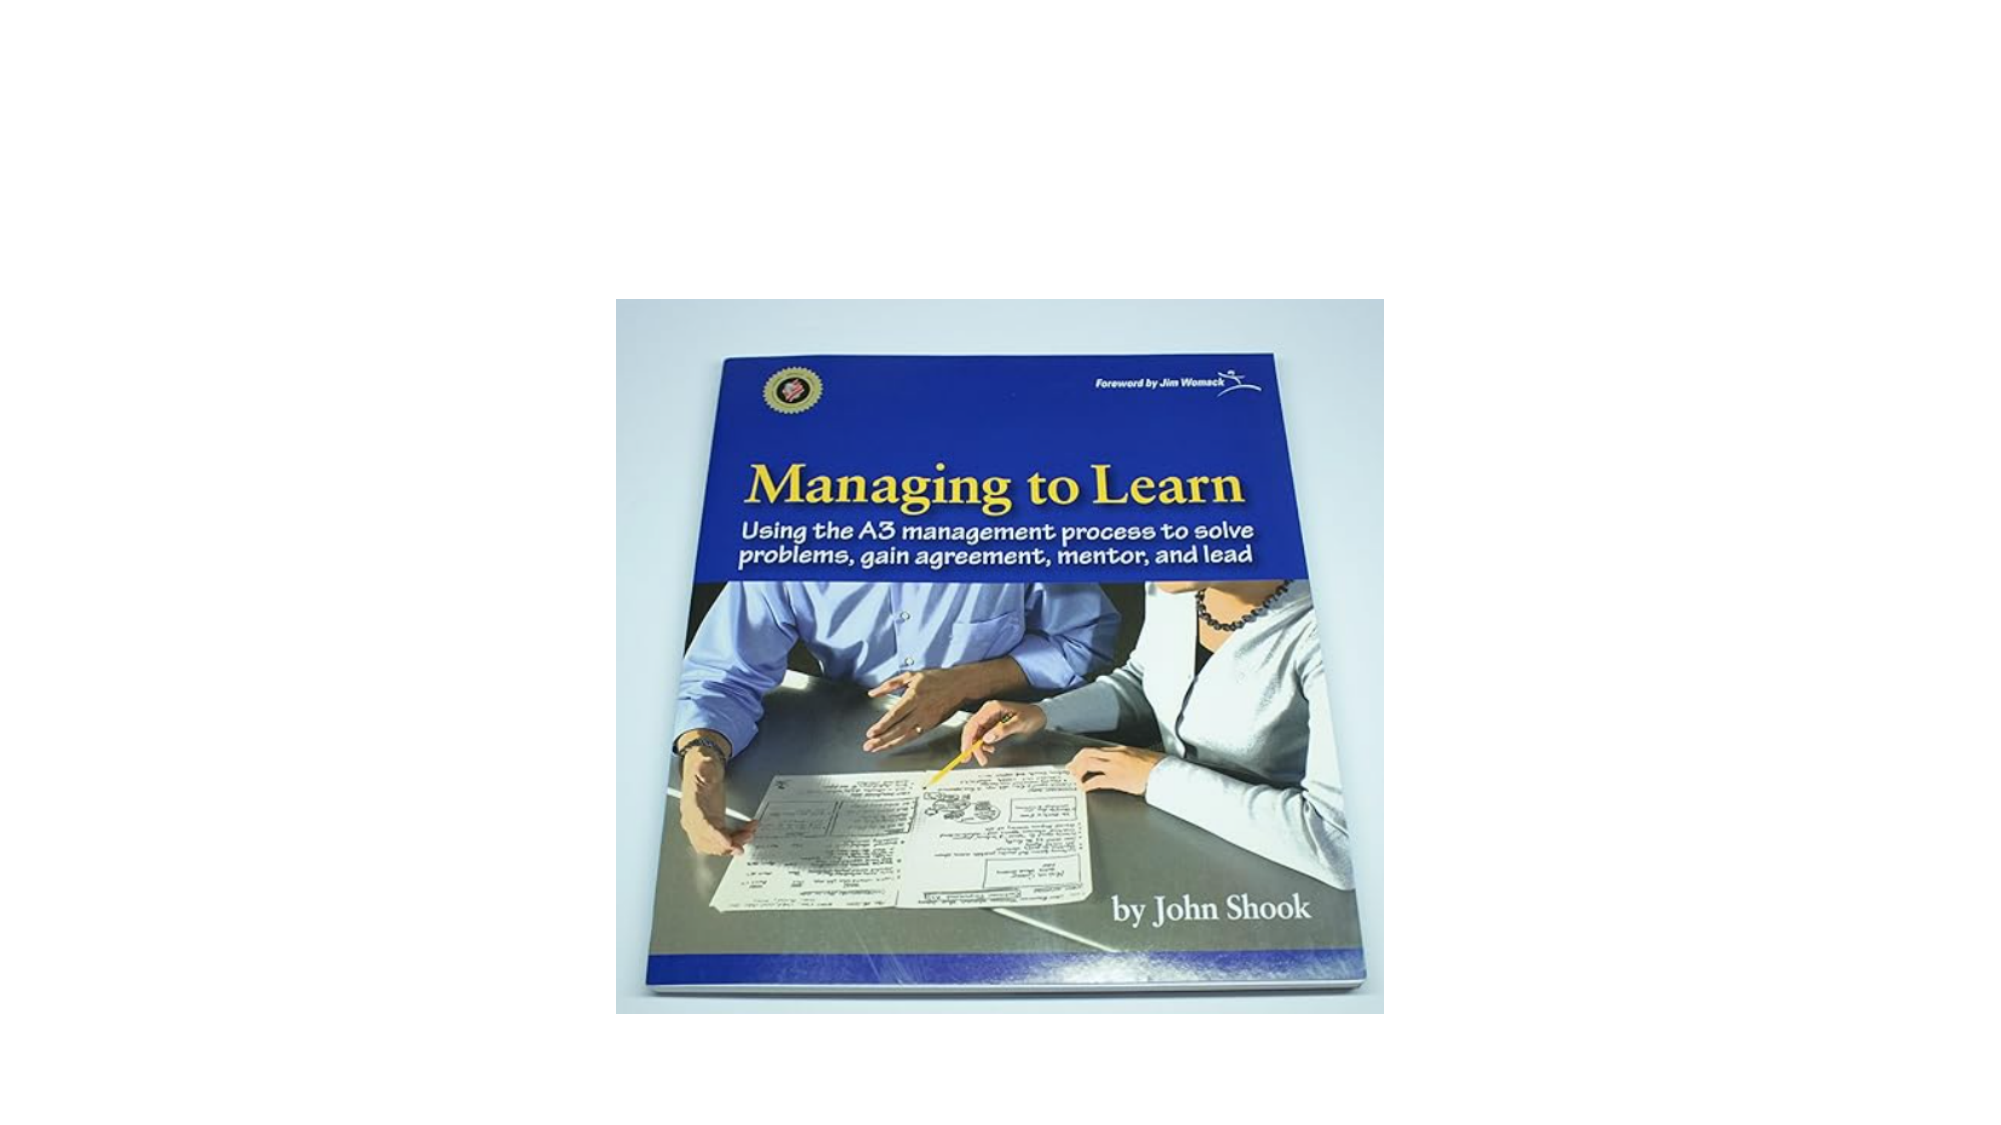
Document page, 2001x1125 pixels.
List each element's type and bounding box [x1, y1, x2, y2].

list [615, 298, 1384, 1014]
